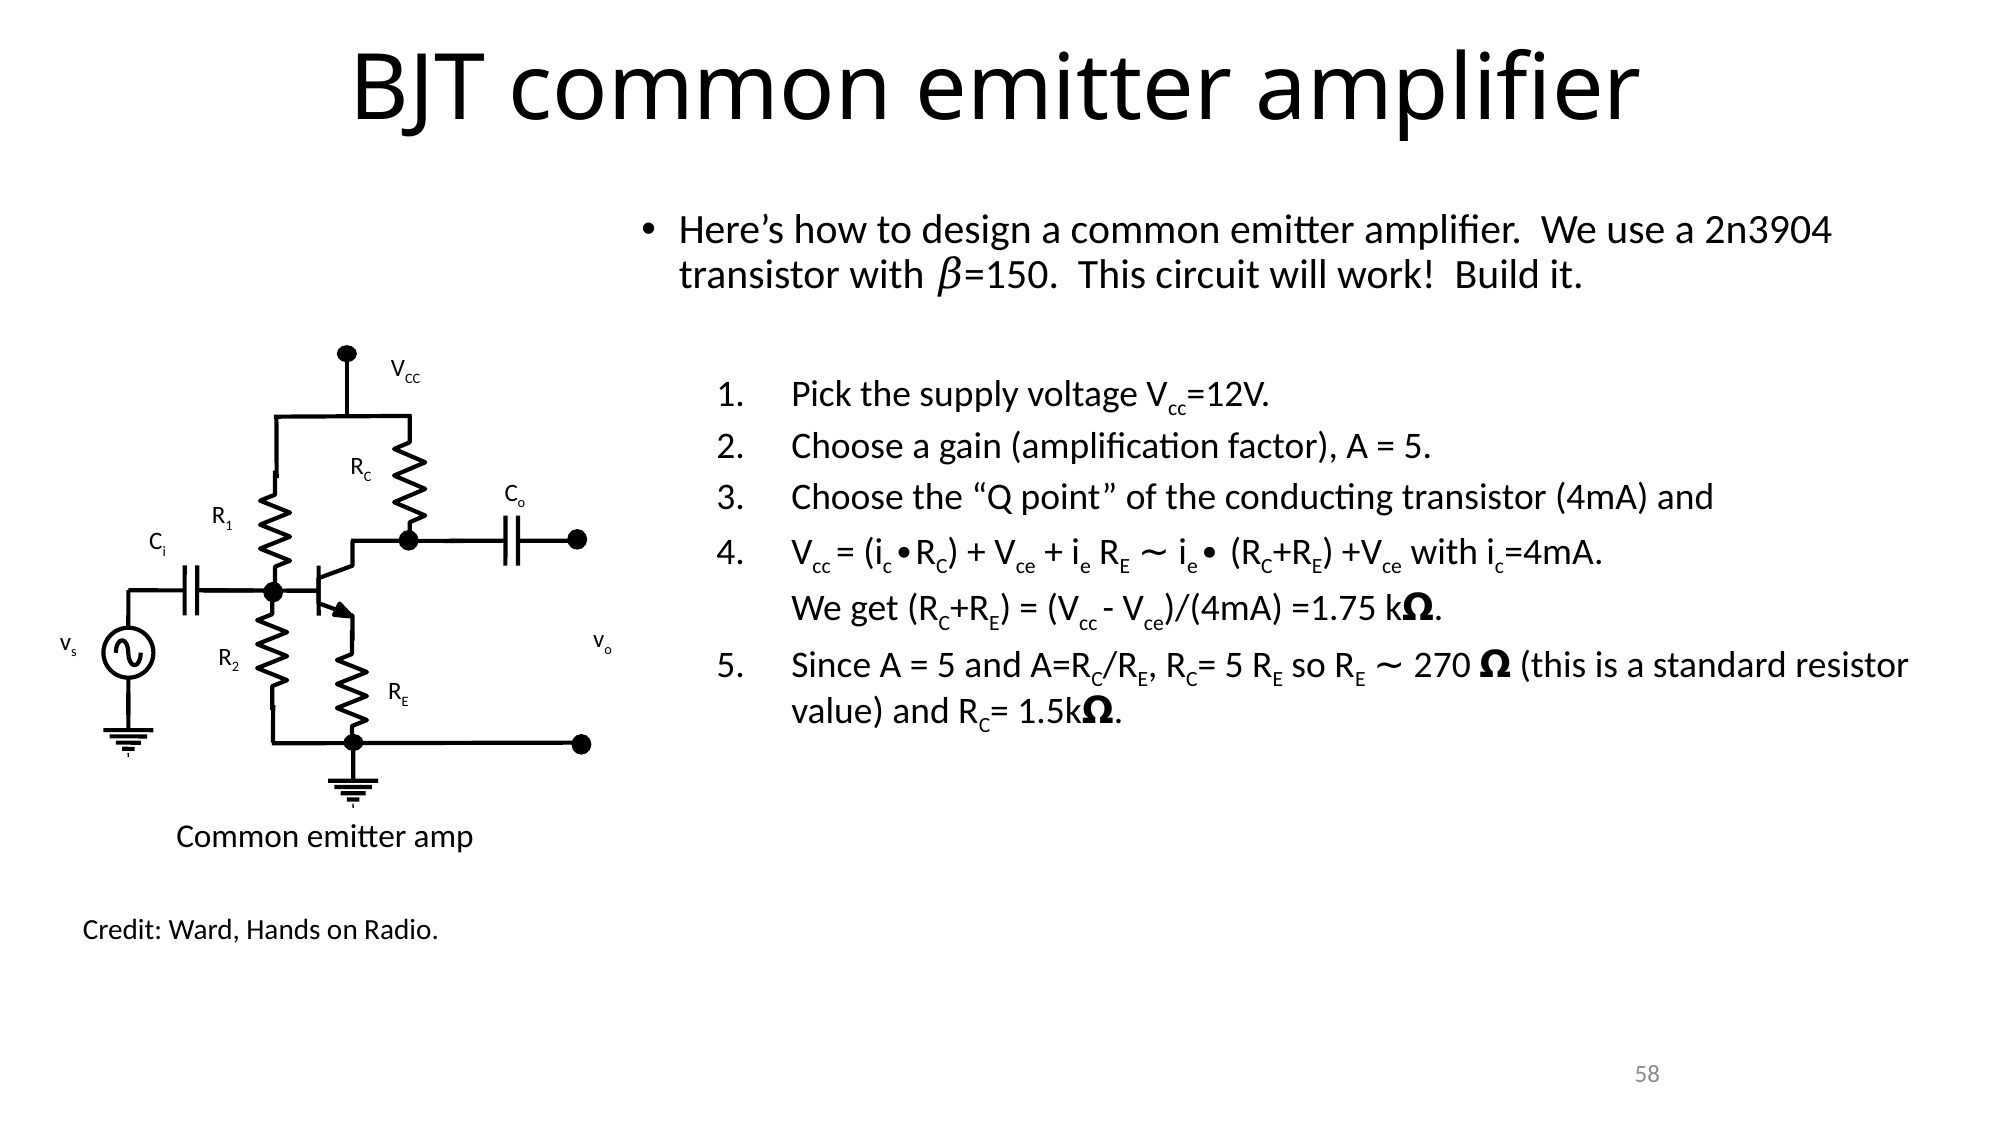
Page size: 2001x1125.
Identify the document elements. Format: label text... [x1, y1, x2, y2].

title BJT common emitter amplifier [54, 18, 1938, 162]
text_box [44, 344, 639, 863]
slide_number 58 [1325, 1042, 1675, 1103]
text_box Credit: Ward, Hands on Radio. [68, 902, 455, 953]
